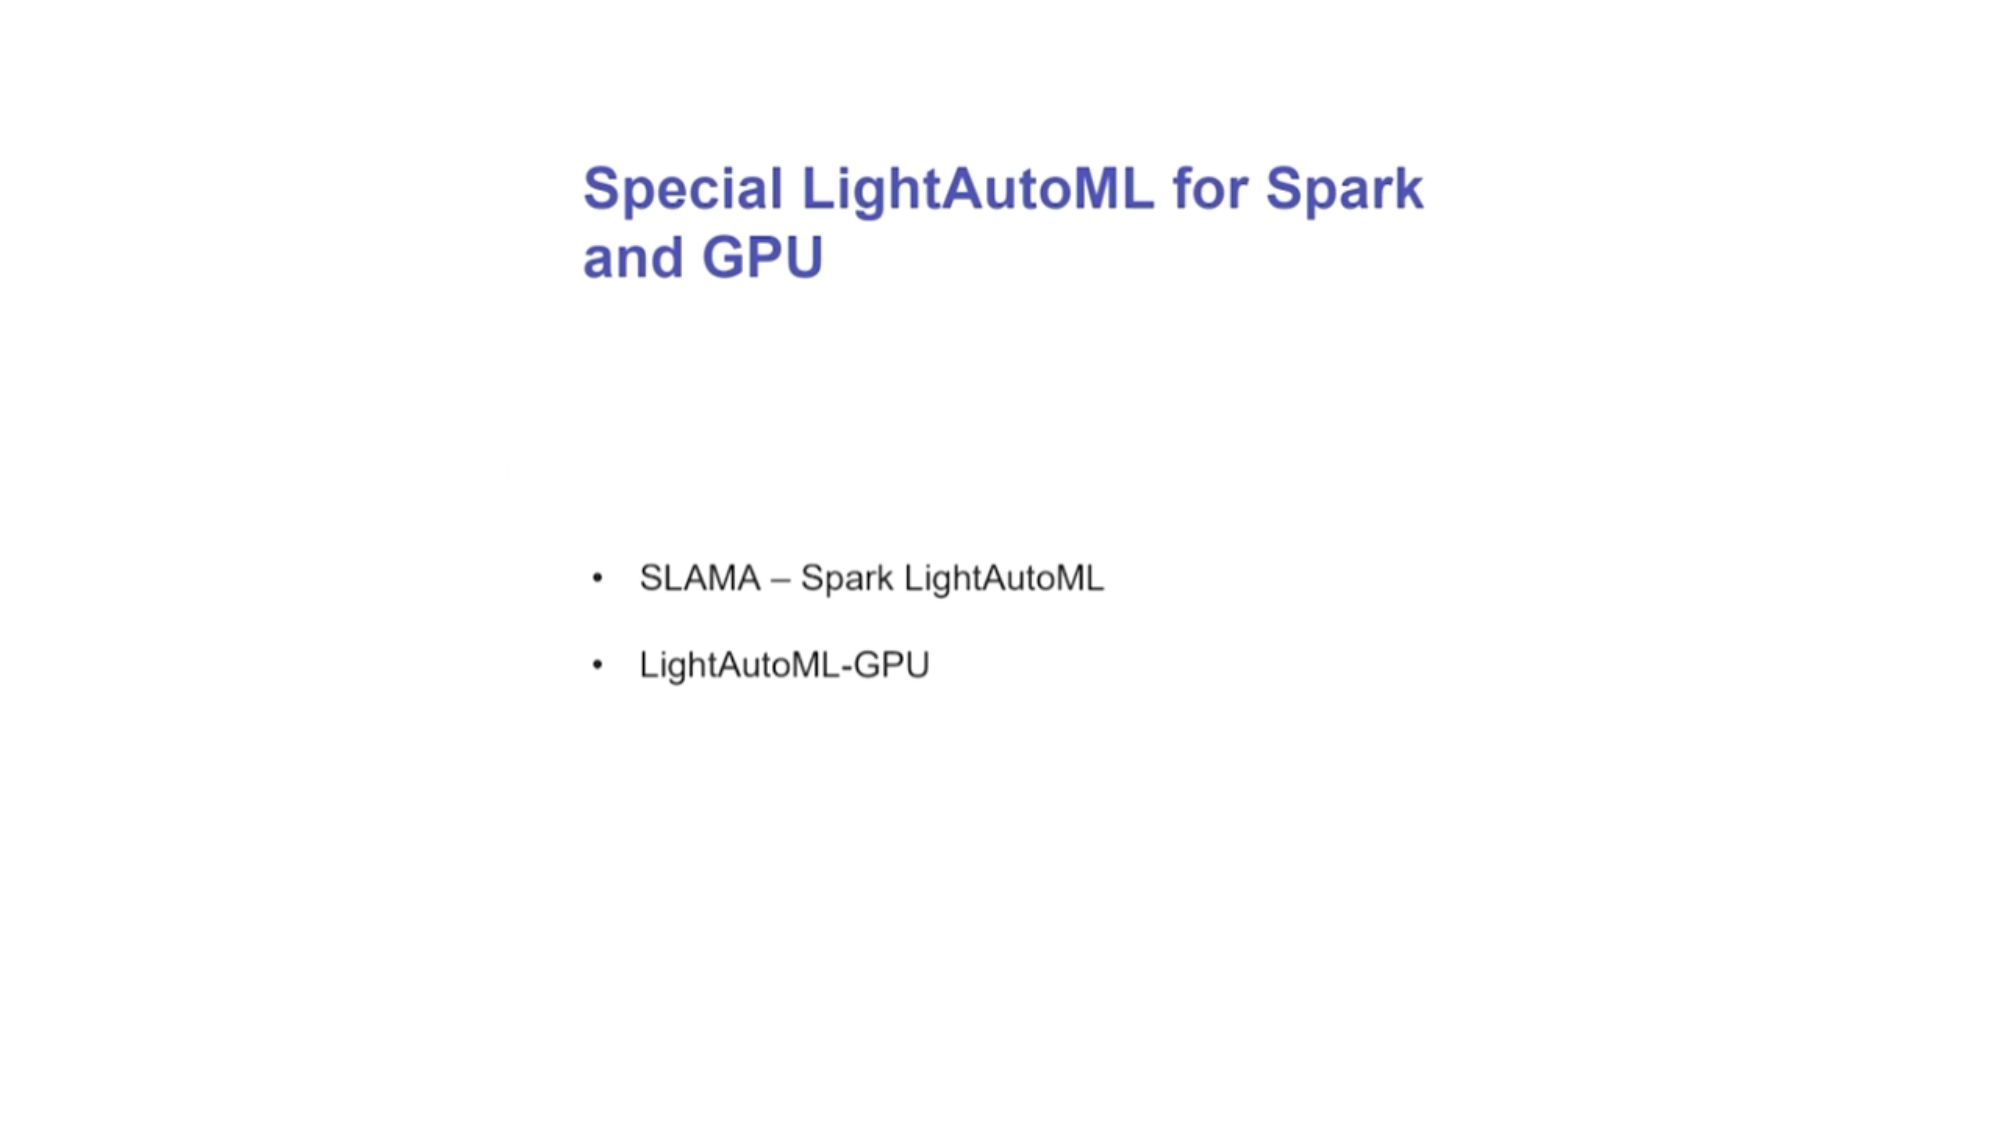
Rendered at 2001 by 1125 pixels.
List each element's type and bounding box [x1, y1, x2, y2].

picture [506, 122, 1494, 901]
